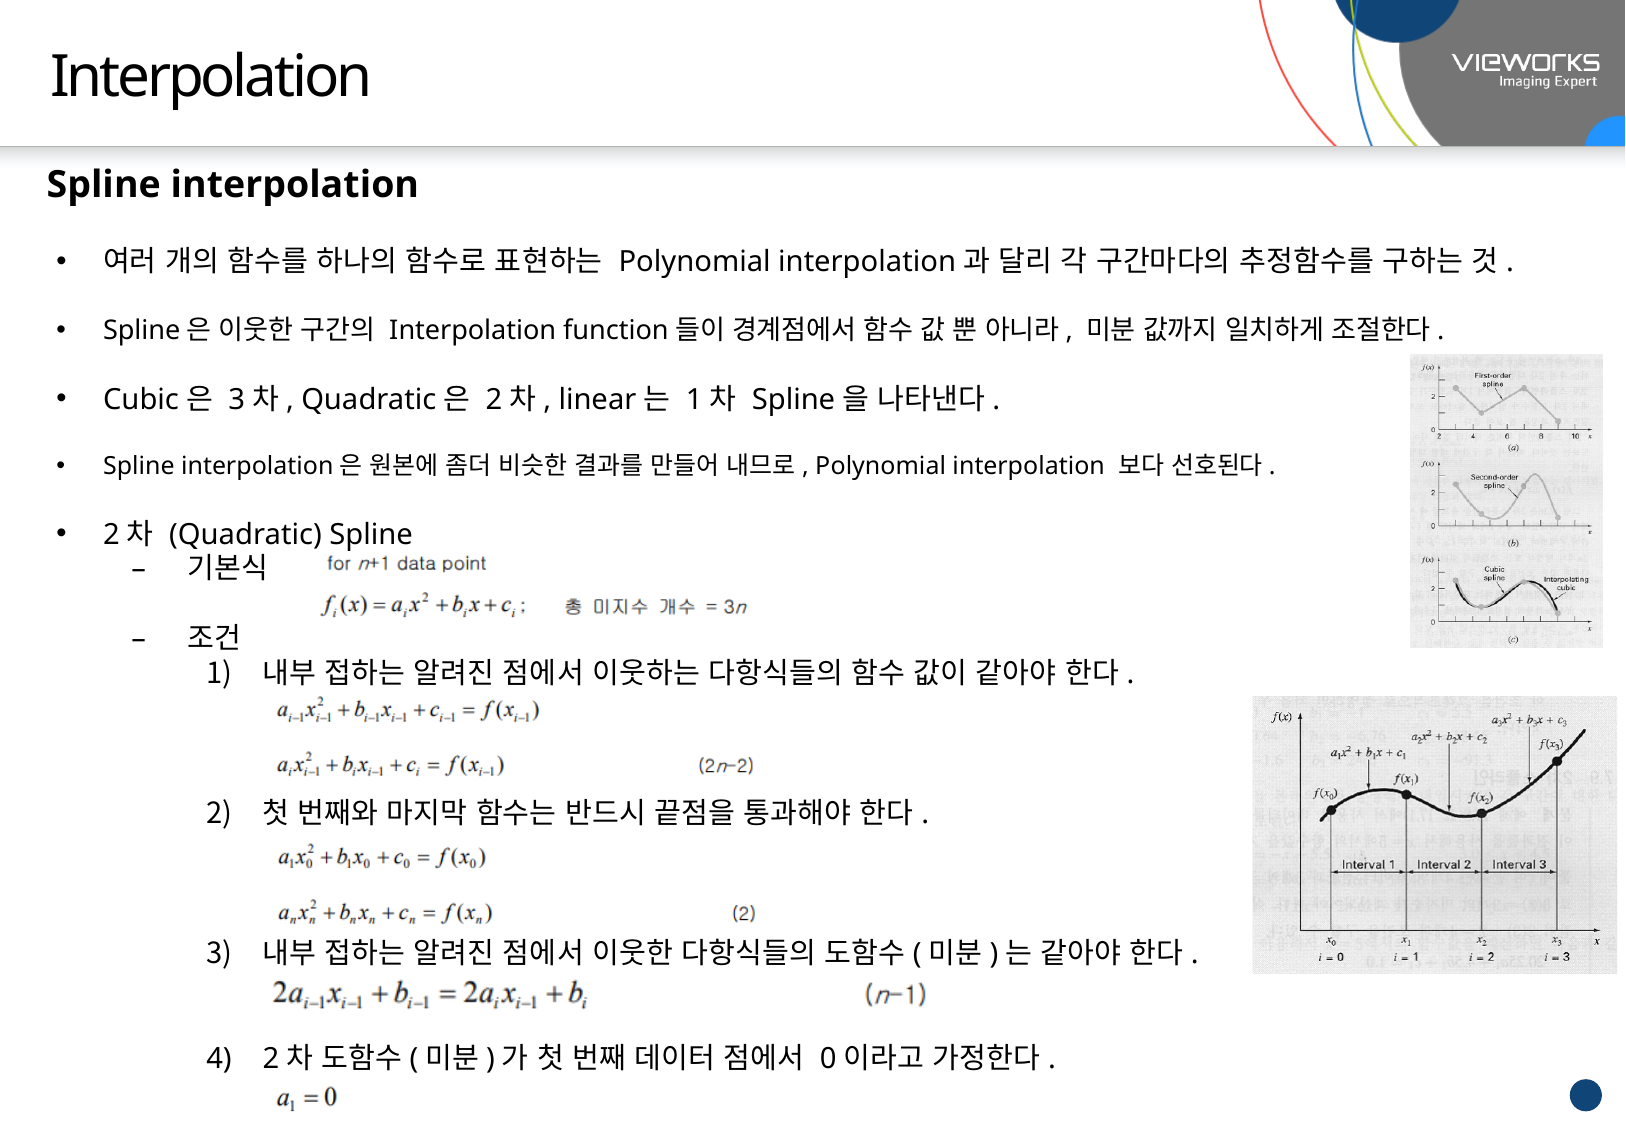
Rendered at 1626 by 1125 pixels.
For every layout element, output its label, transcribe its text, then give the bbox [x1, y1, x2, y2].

text_box 여러 개의 함수를 하나의 함수로 표현하는 Polynomial interpolation과 달리 각 구간마다의 추정함수를 구하는 것. Spline은 이웃한 구간의 Interpolation function들이 경계점에서 함수 값 뿐 아니라, 미분 값까지 일치하게 조절한다. Cubic은 3차, Quadratic은 2차, linear는 1차 Spline을 나타낸다. Spline interpolation은 원본에 좀더 비슷한 결과를 만들어 내므로, Polynomial interpolation 보다 선호된다. 2차 (Quadratic) Spline 기본식 조건 내부 접하는 알려진 점에서 이웃하는 다항식들의 함수 값이 같아야 한다. 첫 번째와 마지막 함수는 반드시 끝점을 통과해야 한다. 내부 접하는 알려진 점에서 이웃한 다항식들의 도함수(미분)는 같아야 한다. 2차 도함수(미분)가 첫 번째 데이터 점에서 0이라고 가정한다. [41, 235, 1604, 1082]
picture [1255, 0, 1625, 146]
title Interpolation [35, 24, 1498, 123]
picture [271, 1082, 341, 1117]
picture [271, 693, 757, 779]
picture [1410, 353, 1603, 649]
picture [271, 972, 931, 1015]
picture [272, 839, 757, 927]
text_box Spline interpolation [31, 152, 955, 213]
picture [316, 551, 754, 624]
picture [1249, 696, 1618, 975]
